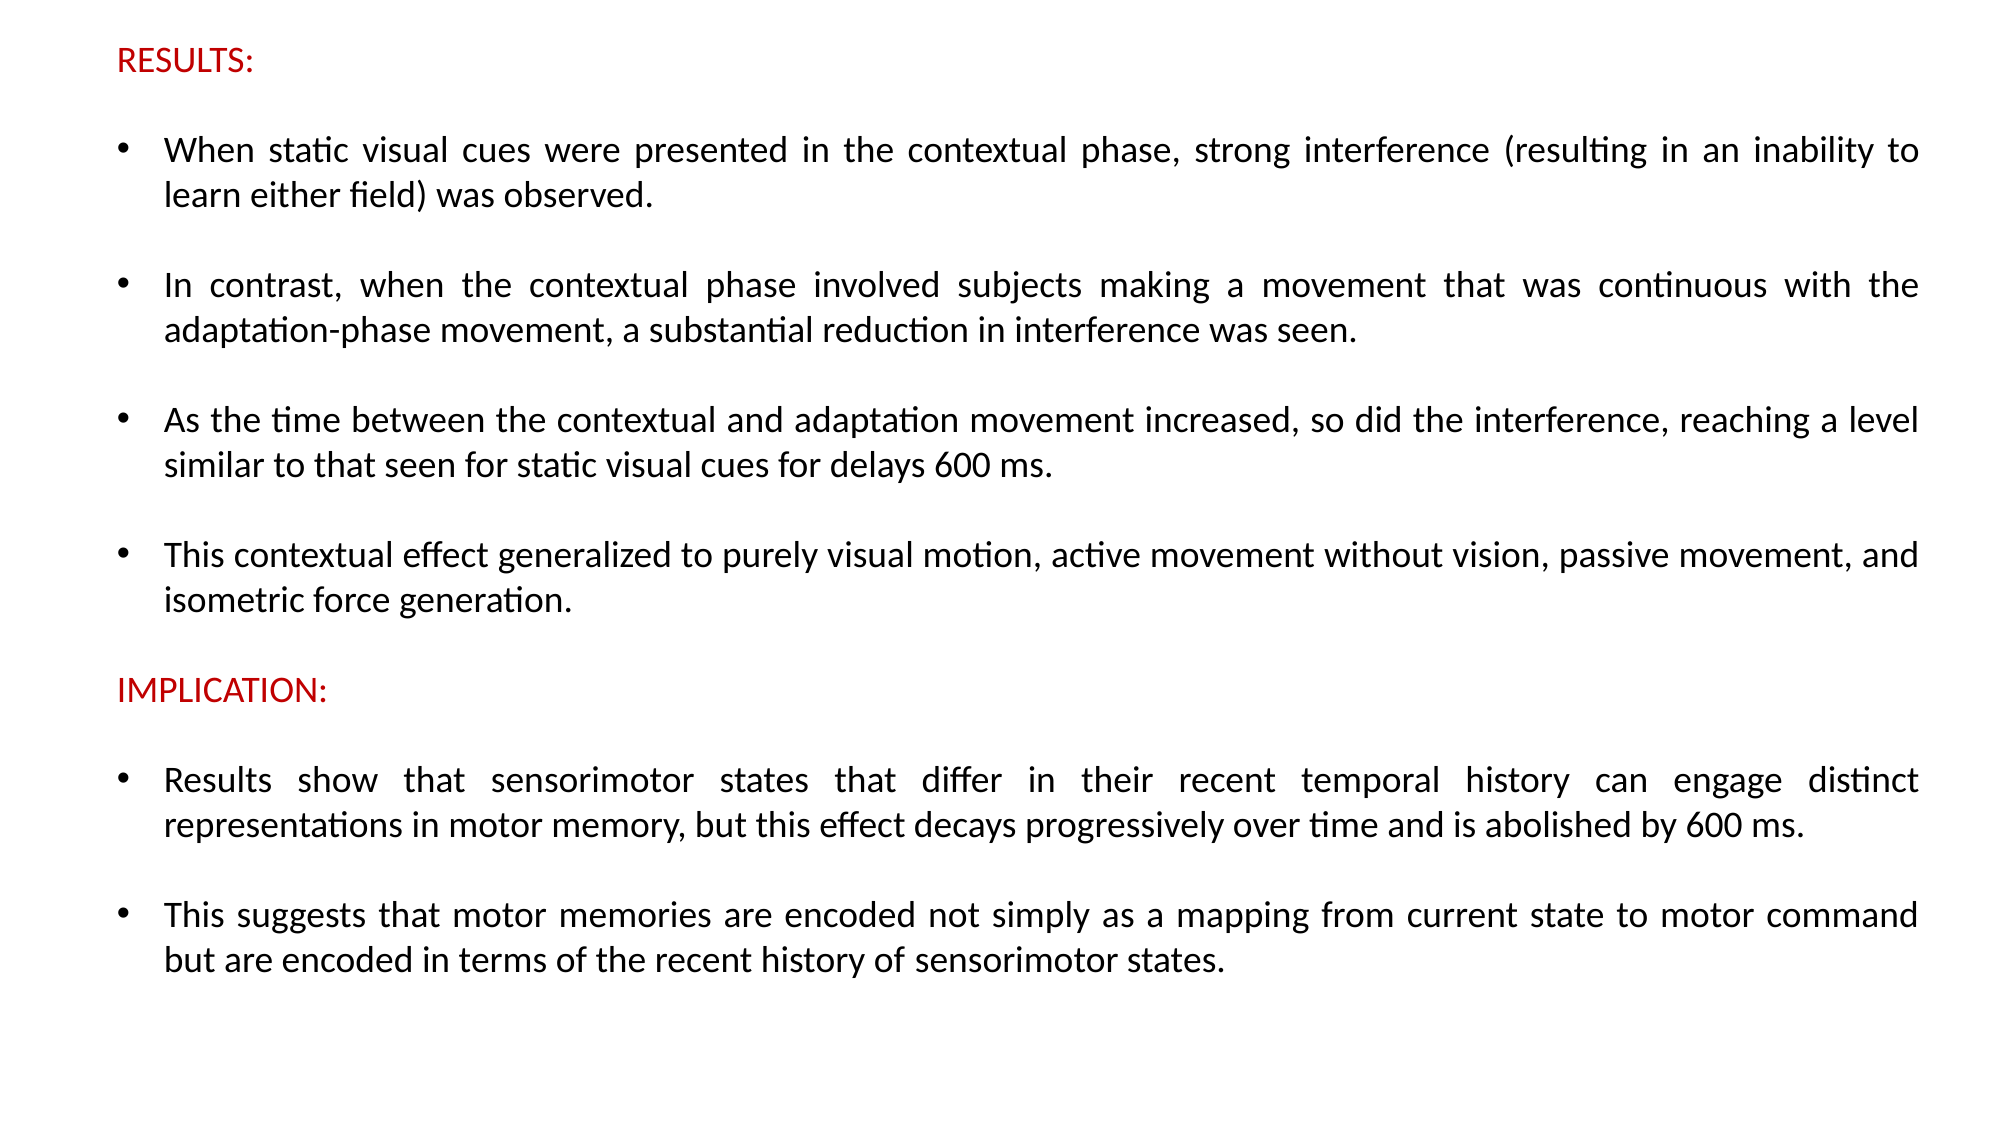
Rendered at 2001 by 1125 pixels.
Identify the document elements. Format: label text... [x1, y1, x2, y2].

text_box RESULTS: When static visual cues were presented in the contextual phase, strong interference (resulting in an inability to learn either field) was observed. In contrast, when the contextual phase involved subjects making a movement that was continuous with the adaptation-phase movement, a substantial reduction in interference was seen. As the time between the contextual and adaptation movement increased, so did the interference, reaching a level similar to that seen for static visual cues for delays 600 ms. This contextual effect generalized to purely visual motion, active movement without vision, passive movement, and isometric force generation. IMPLICATION: Results show that sensorimotor states that differ in their recent temporal history can engage distinct representations in motor memory, but this effect decays progressively over time and is abolished by 600 ms. This suggests that motor memories are encoded not simply as a mapping from current state to motor command but are encoded in terms of the recent history of sensorimotor states. [102, 0, 1937, 988]
